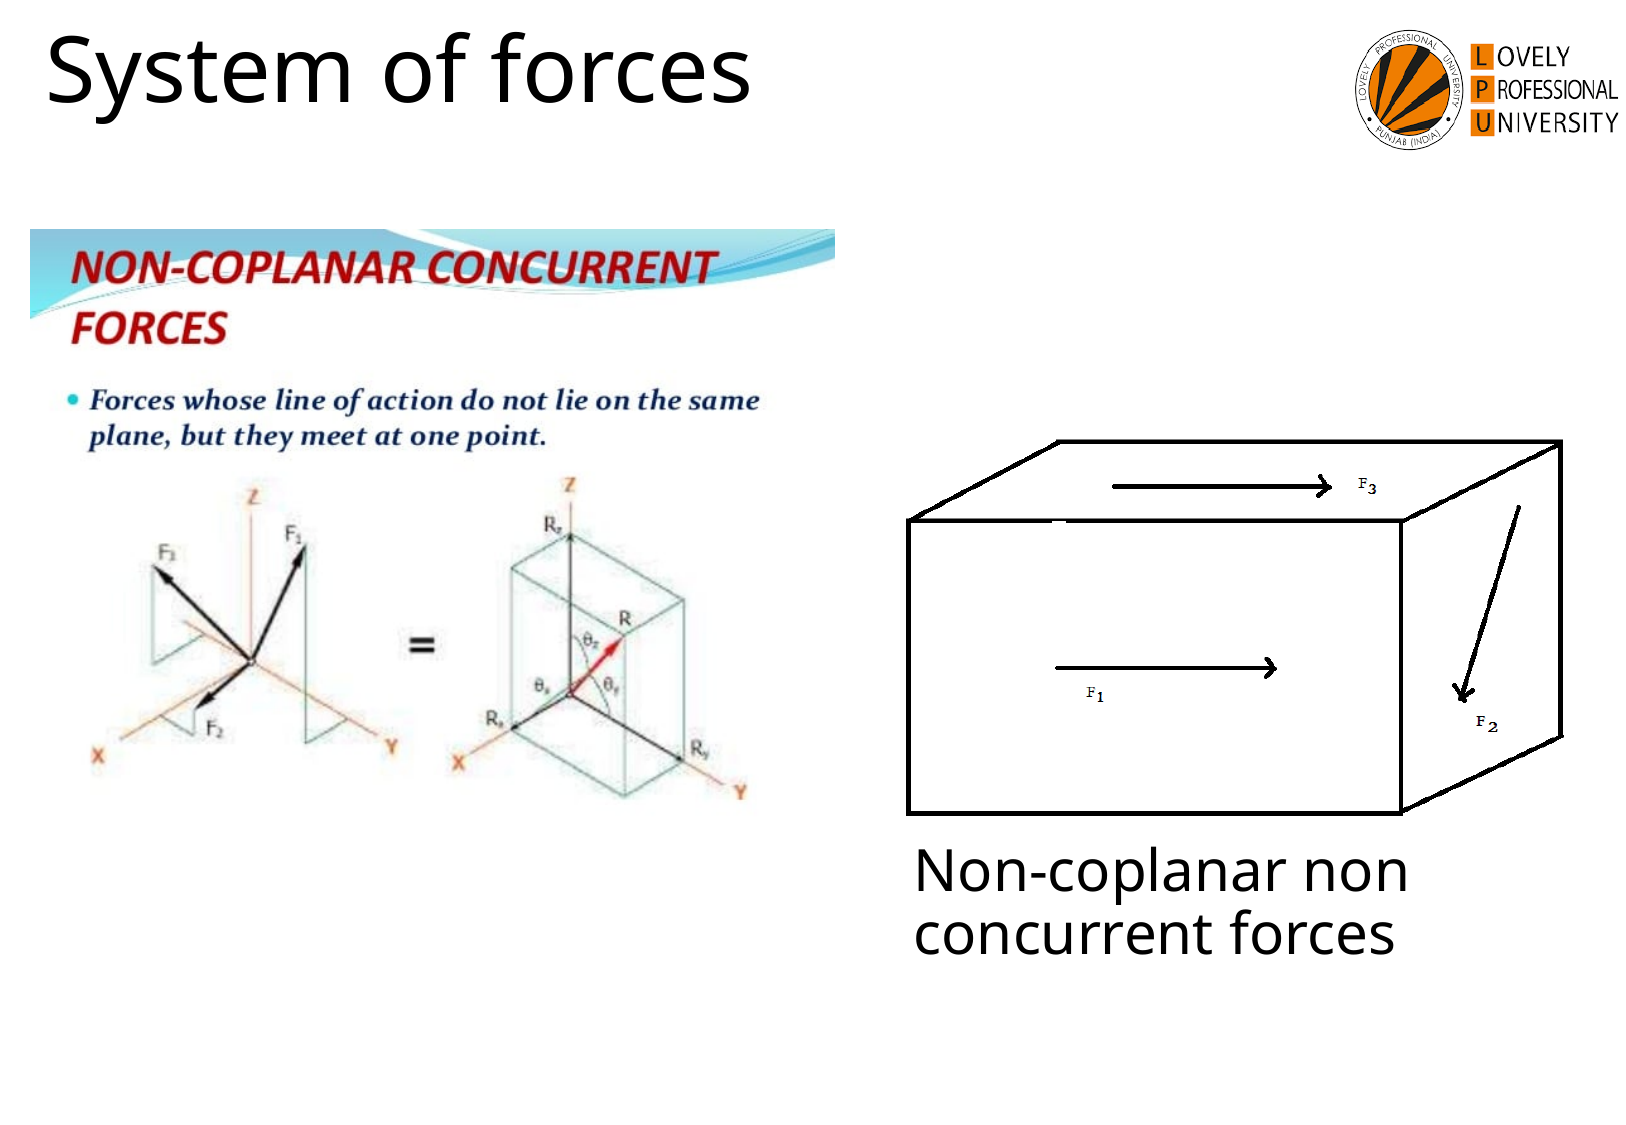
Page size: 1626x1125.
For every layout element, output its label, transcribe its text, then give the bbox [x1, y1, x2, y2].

picture [1354, 0, 1619, 182]
picture [898, 429, 1570, 818]
picture [30, 229, 835, 834]
text_box Non-coplanar non concurrent forces [898, 833, 1625, 995]
text_box System of forces [30, 16, 1432, 177]
